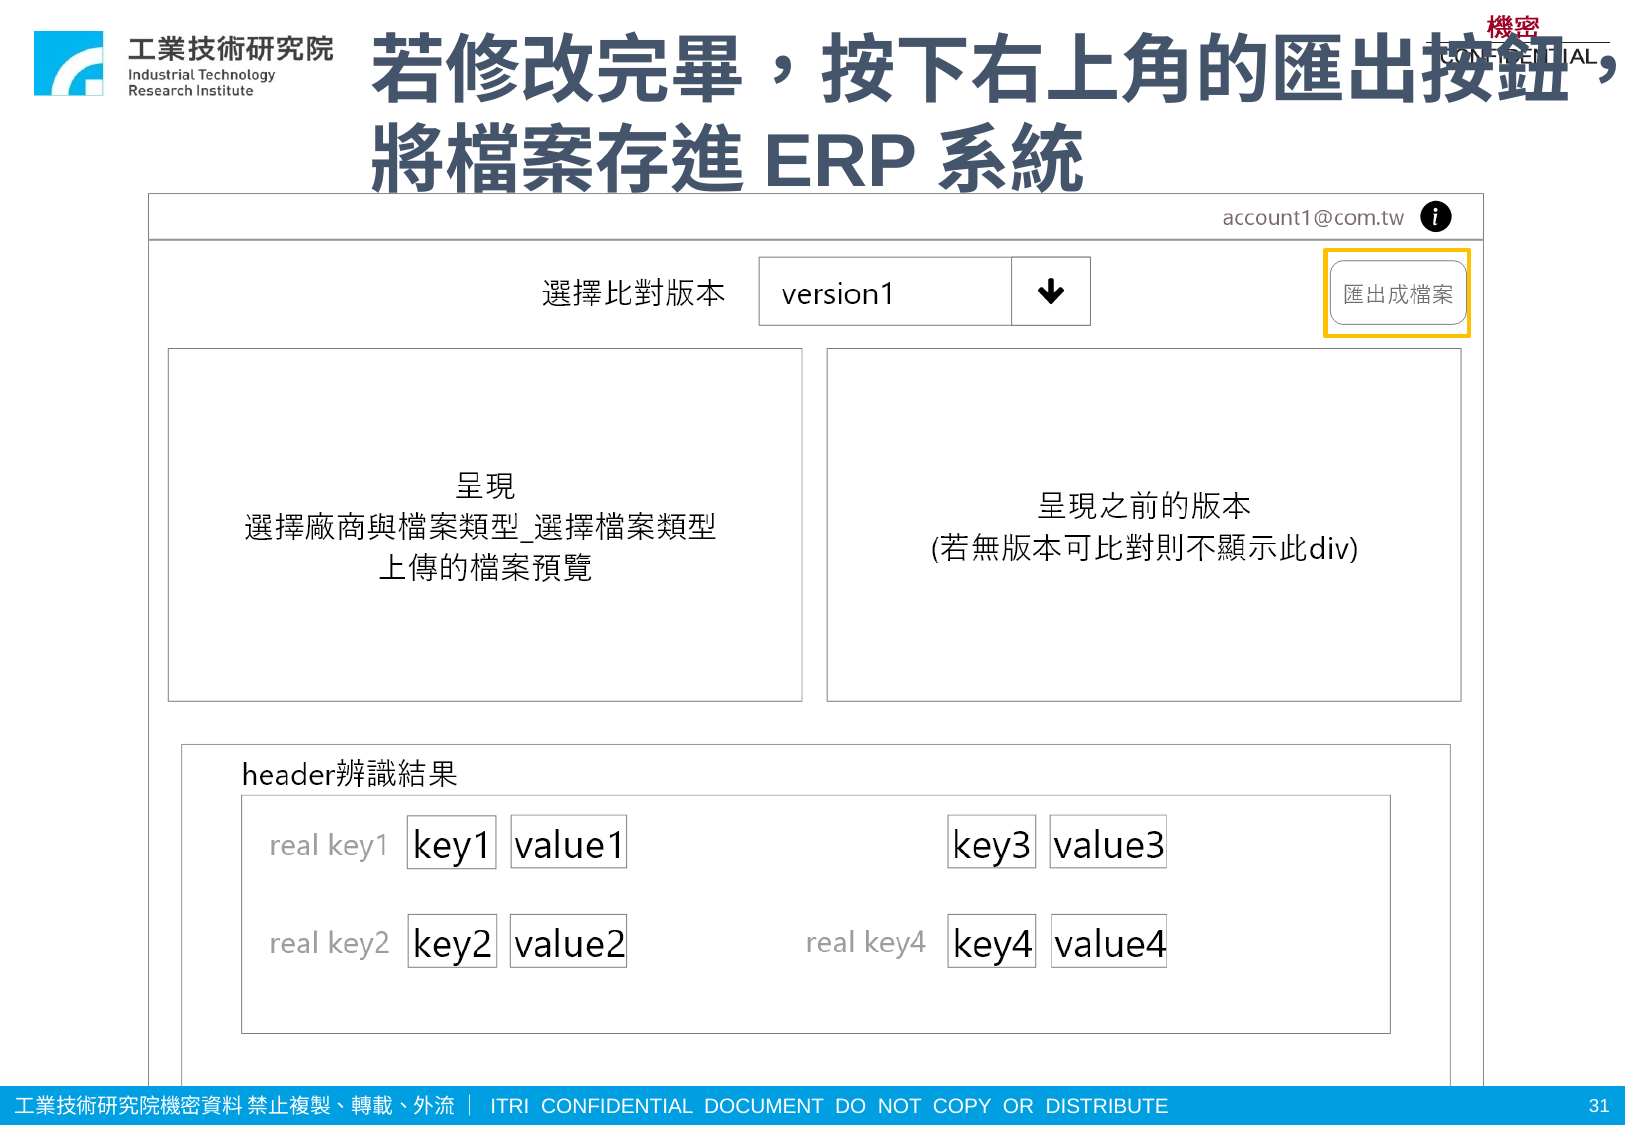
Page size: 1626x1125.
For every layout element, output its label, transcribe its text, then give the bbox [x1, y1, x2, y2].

picture [1426, 13, 1610, 48]
picture [34, 31, 334, 96]
slide_number 31 [1523, 1093, 1625, 1125]
title 若修改完畢，按下右上角的匯出按鈕，將檔案存進ERP系統 [355, 48, 1625, 174]
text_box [0, 175, 1625, 1087]
